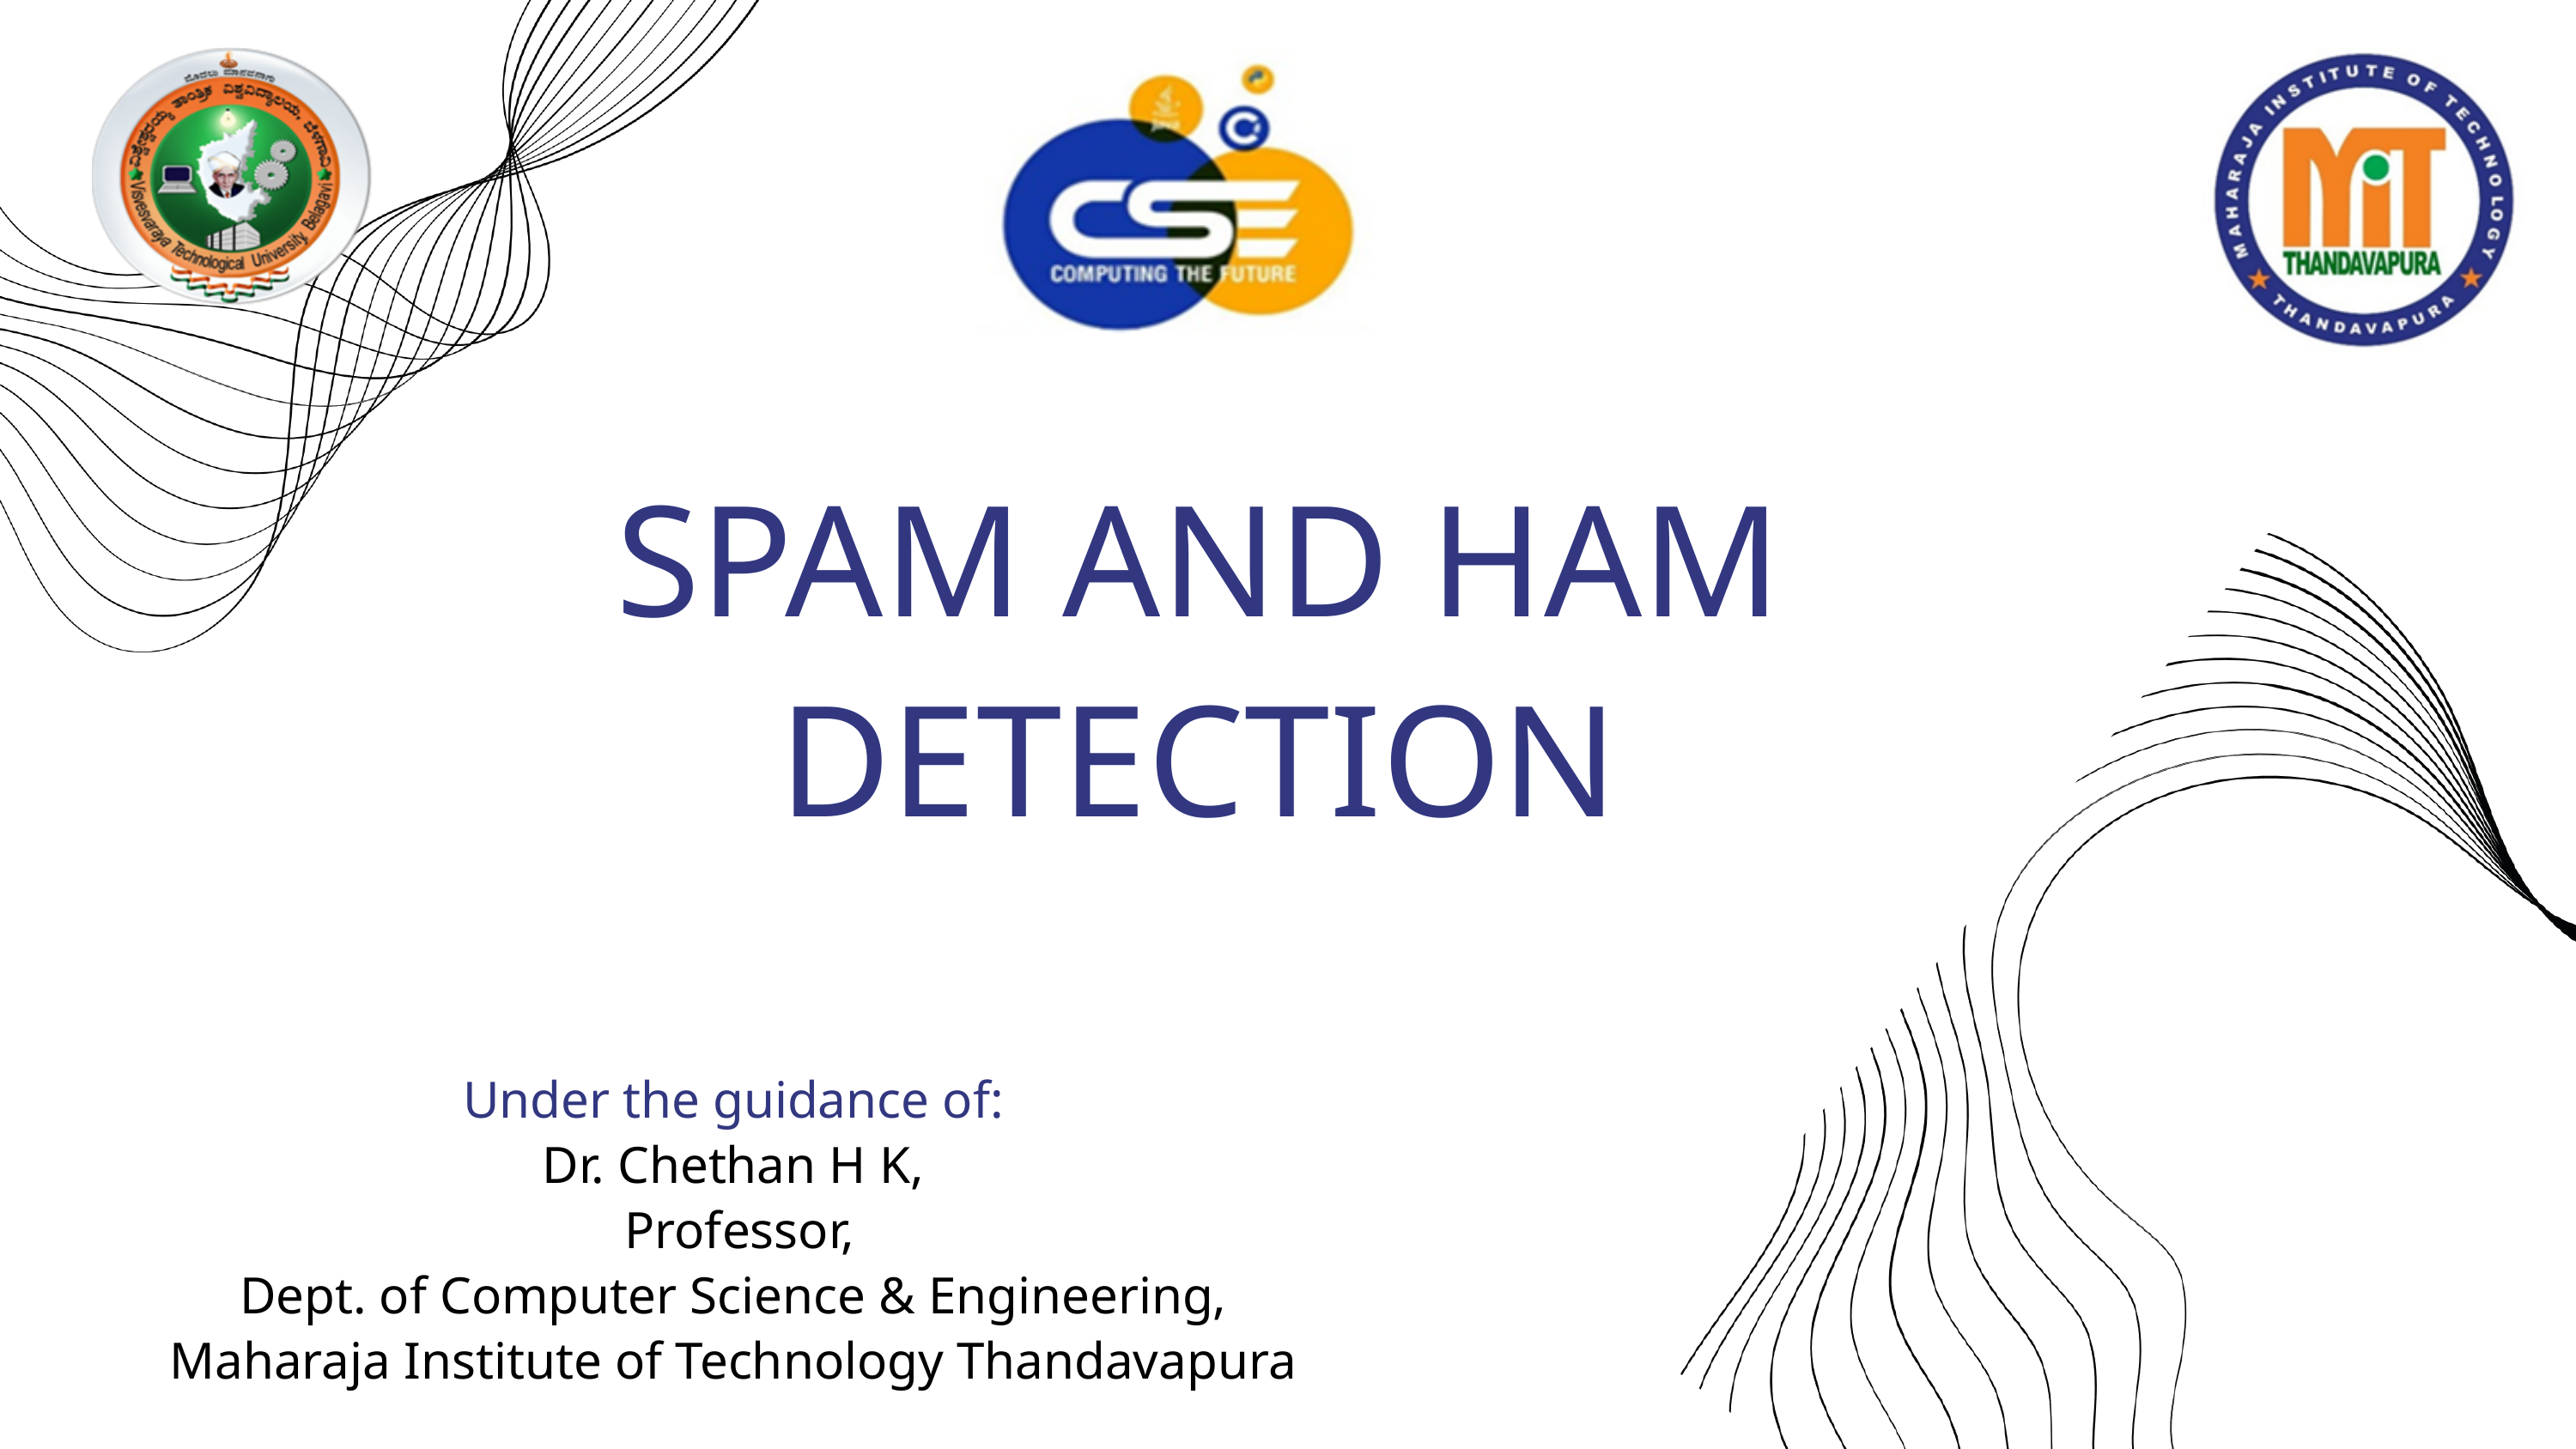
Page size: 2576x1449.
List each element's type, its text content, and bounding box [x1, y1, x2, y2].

text_box [2202, 47, 2524, 353]
text_box SPAM AND HAM DETECTION [555, 447, 1844, 848]
text_box [91, 47, 373, 306]
text_box [1642, 494, 2576, 1449]
text_box [974, 47, 1372, 334]
text_box Under the guidance of: Dr. Chethan H K, Professor, Dept. of Computer Science & Engineering, Maharaja Institute of Technology Thandavapura [139, 1063, 1327, 1449]
text_box [0, 0, 812, 652]
